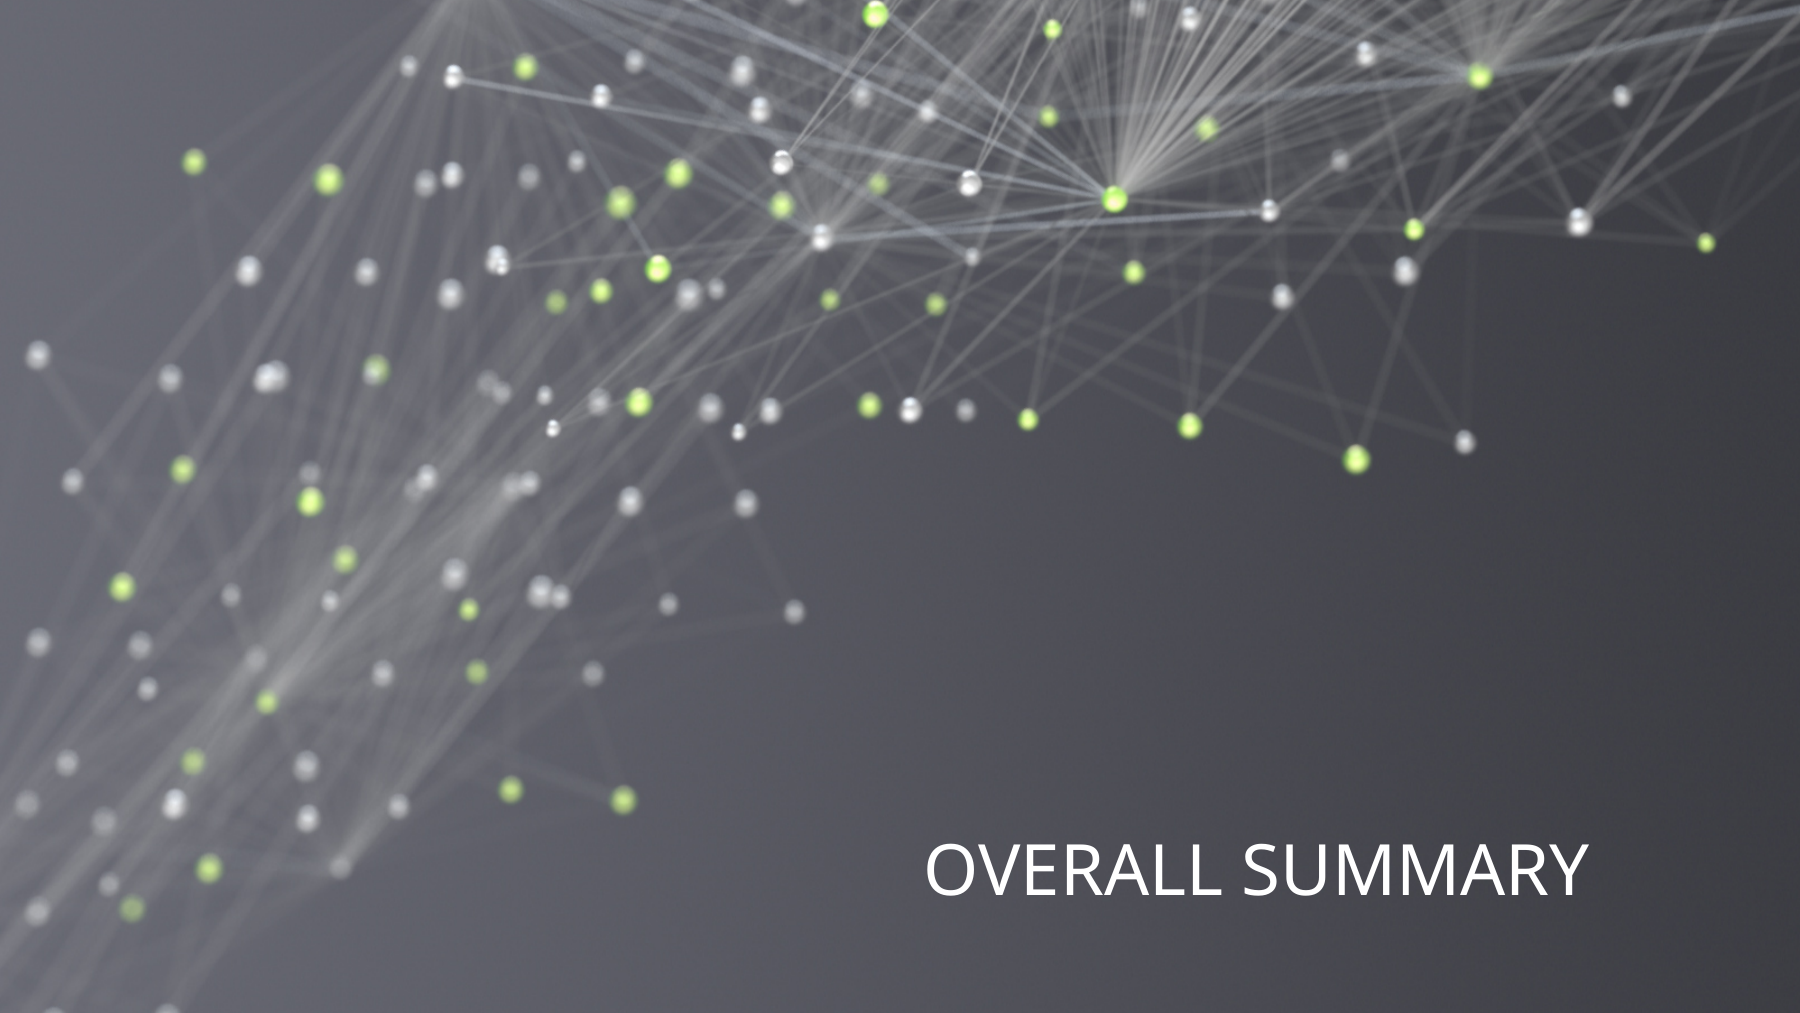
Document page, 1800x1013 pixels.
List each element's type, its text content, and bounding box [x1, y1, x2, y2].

title Overall Summary [815, 692, 1699, 919]
picture [0, 0, 1800, 1013]
